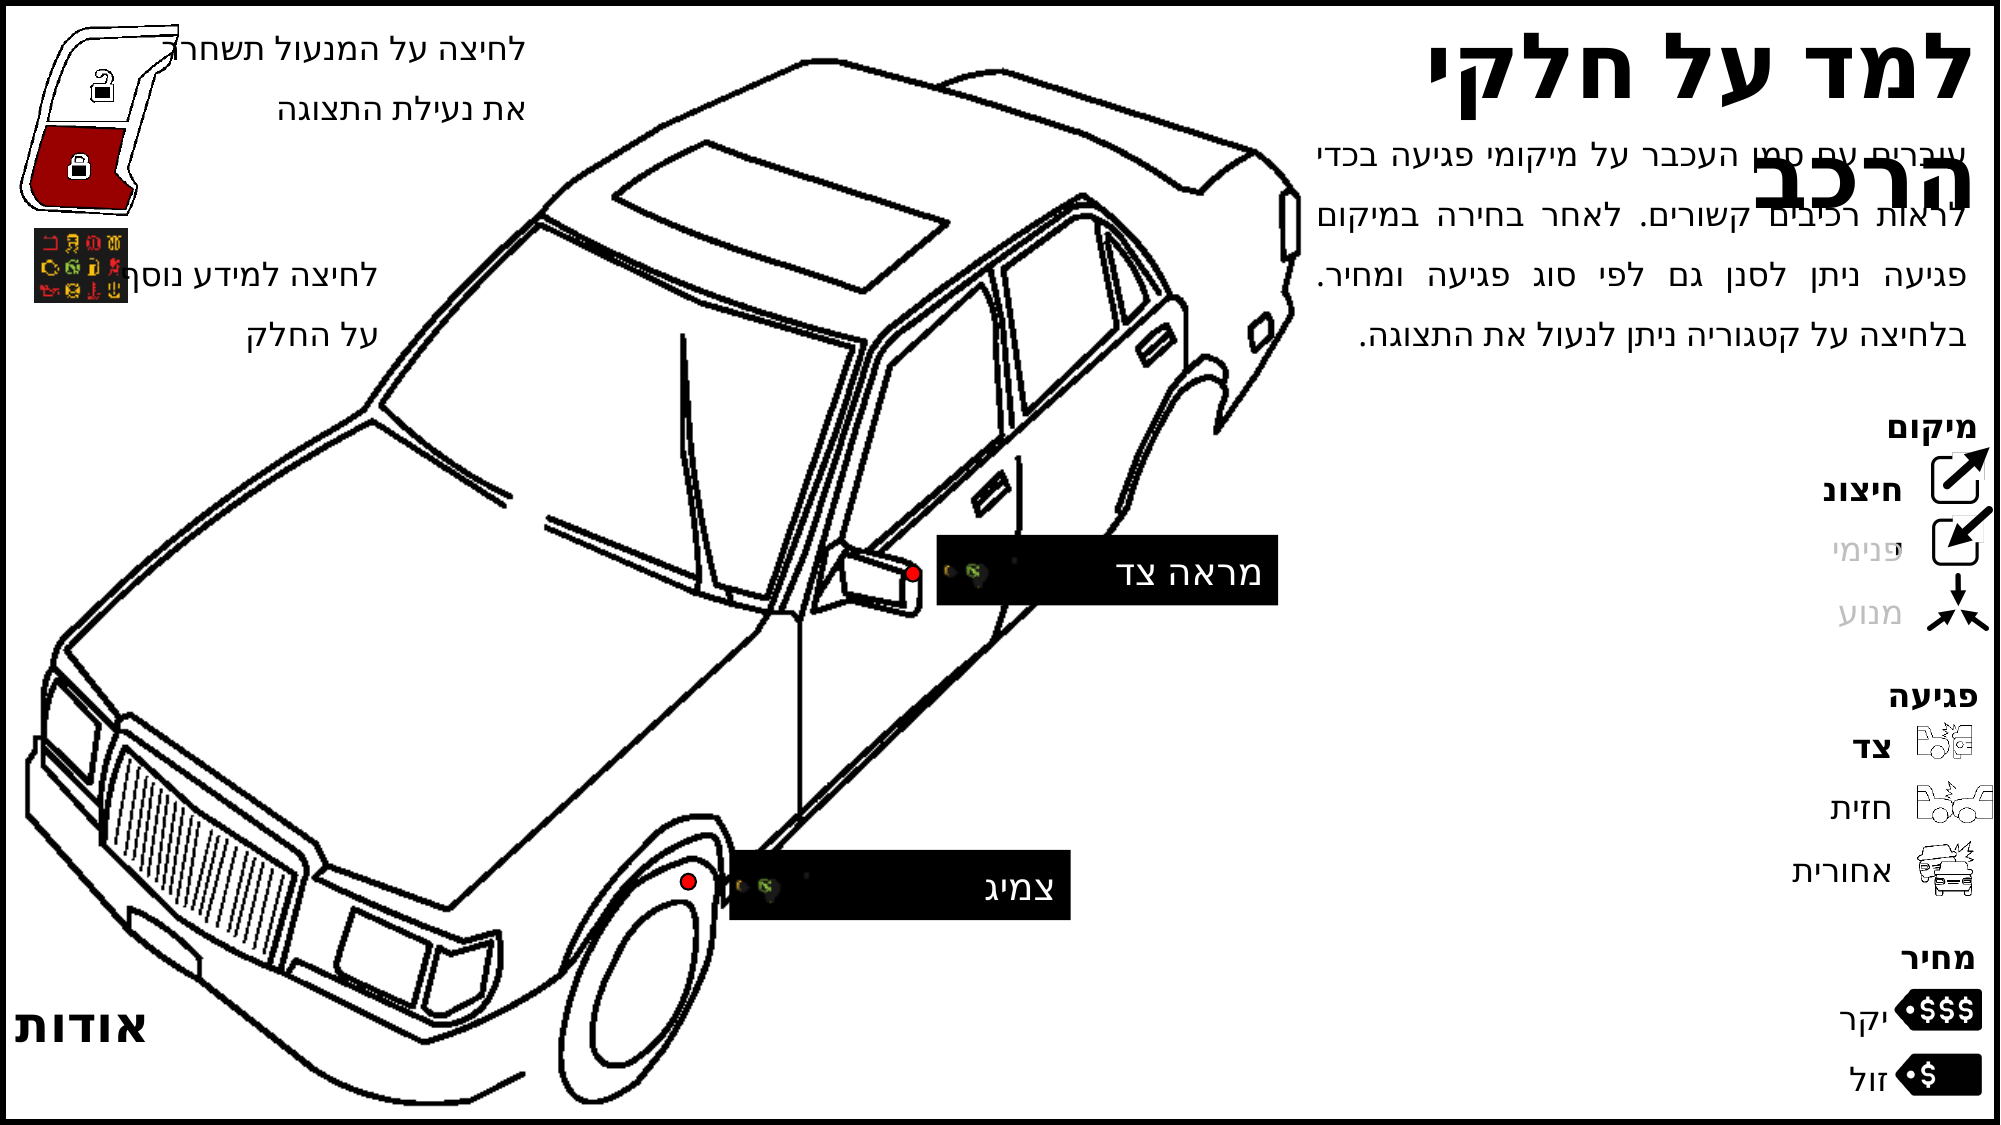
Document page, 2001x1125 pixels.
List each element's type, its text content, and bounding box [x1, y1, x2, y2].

text_box [1681, 453, 2000, 1125]
text_box למד על חלקי הרכב [1681, 0, 1994, 235]
picture [1931, 423, 2000, 504]
picture [1917, 841, 1974, 896]
text_box יקר [1798, 970, 1892, 1030]
picture [1917, 722, 1972, 760]
text_box עוברים עם סמן העכבר על מיקומי פגיעה בכדי לראות רכיבים קשורים. לאחר בחירה במיקום פגיעה ניתן לסנן גם לפי סוג פגיעה ומחיר. בלחיצה על קטגוריה ניתן לנעול את התצוגה. [1681, 106, 1984, 361]
text_box [1681, 0, 2000, 423]
text_box חזית [1798, 758, 1908, 821]
picture [1892, 964, 1984, 1120]
text_box מיקום [1681, 377, 1994, 453]
text_box צד [1798, 698, 1908, 758]
picture [1917, 781, 1993, 823]
text_box אחורית [1757, 821, 1908, 897]
text_box פגיעה [1681, 646, 1994, 722]
text_box מחיר [1681, 908, 1992, 984]
picture [0, 0, 1681, 1125]
text_box חיצוני [1798, 453, 1919, 501]
text_box מנוע [1798, 563, 1919, 639]
picture [1927, 573, 1989, 631]
picture [1924, 506, 1993, 571]
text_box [936, 534, 1279, 606]
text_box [729, 849, 1071, 921]
text_box זול [1798, 1030, 1893, 1106]
text_box פנימי [1798, 501, 1919, 563]
